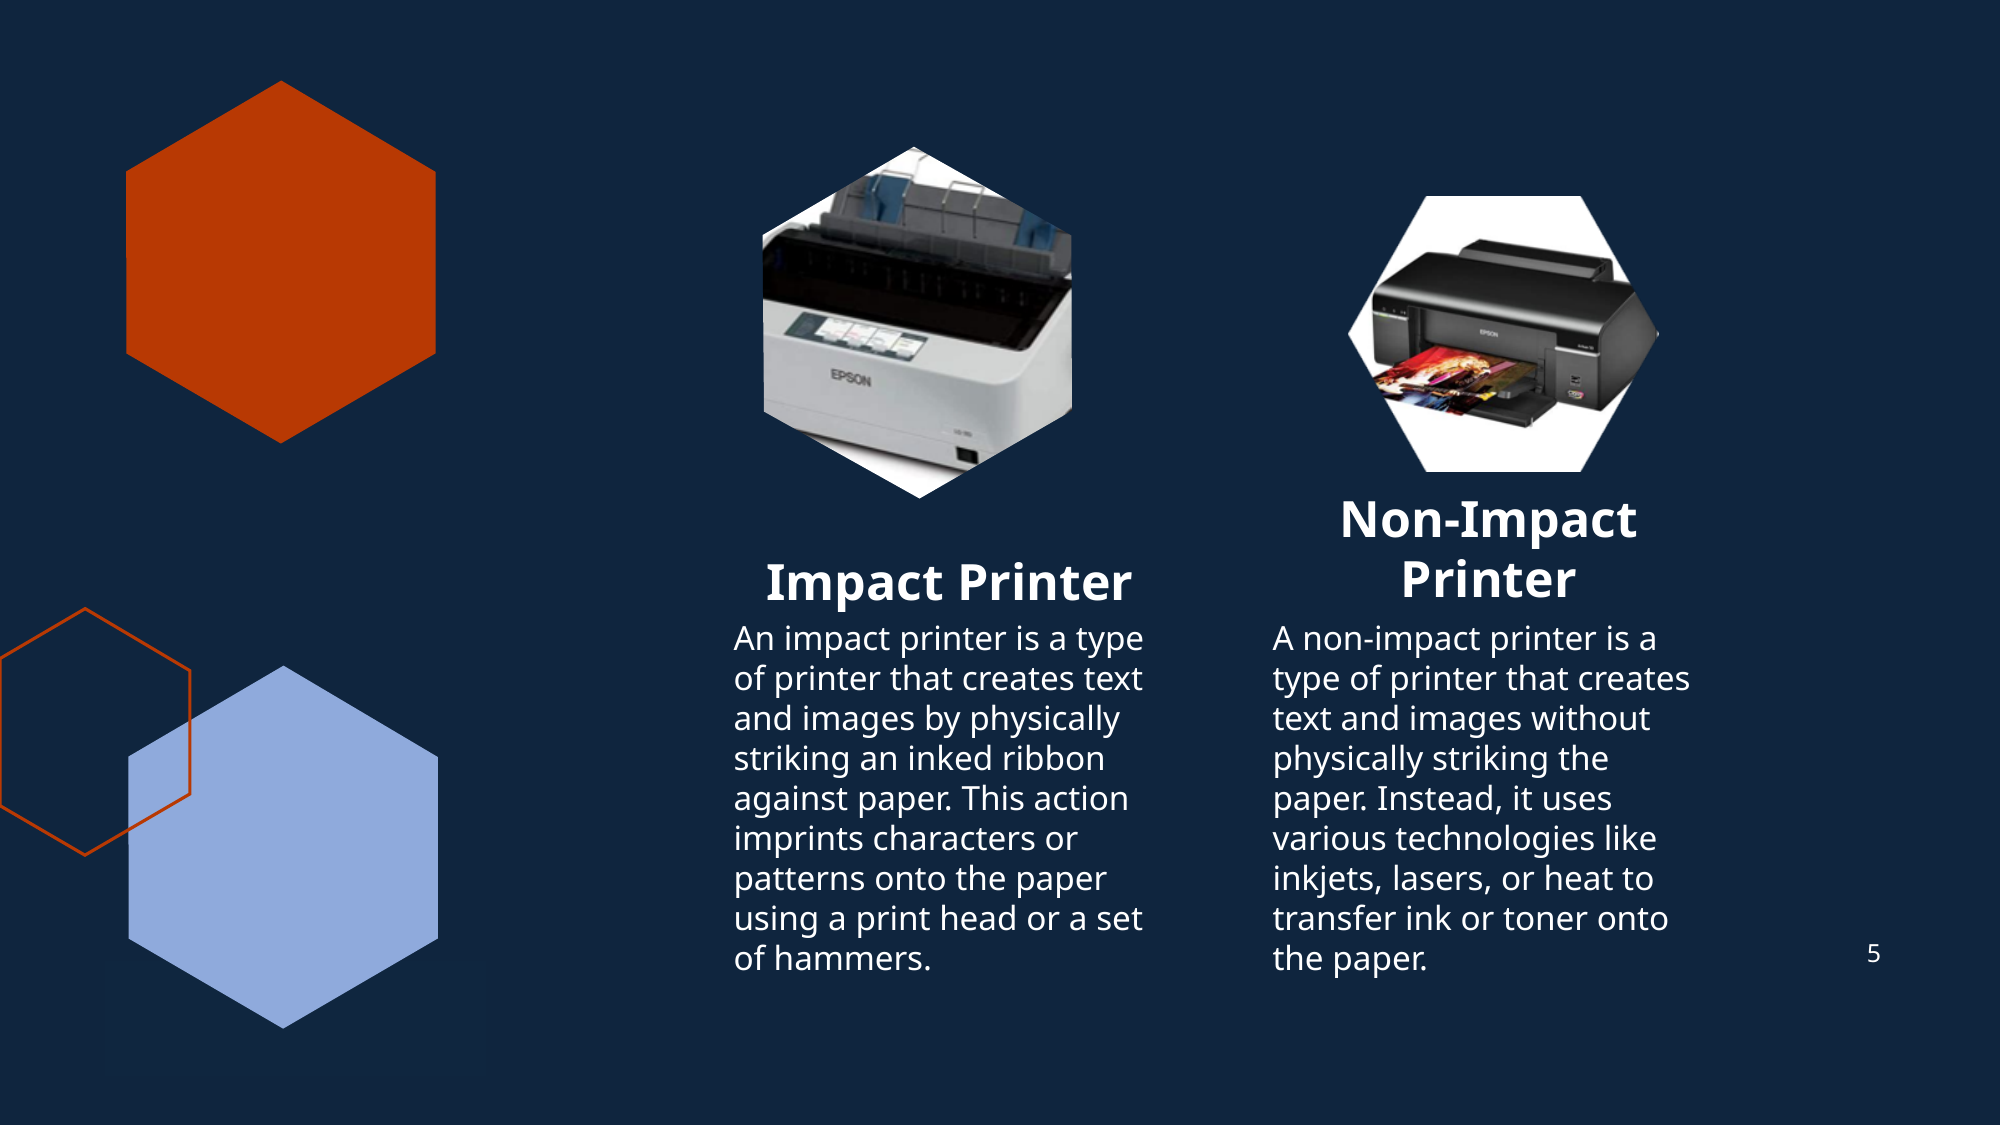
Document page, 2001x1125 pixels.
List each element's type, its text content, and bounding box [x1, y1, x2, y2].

picture [762, 146, 1072, 499]
picture [1348, 196, 1659, 472]
list Non-Impact Printer [1271, 455, 1707, 610]
list An impact printer is a type of printer that creates text and images by physically striking an inked ribbon against paper. This action imprints characters or patterns onto the paper using a print head or a set of hammers. [718, 610, 1182, 1074]
text_box 5 [1836, 924, 1912, 984]
list A non-impact printer is a type of printer that creates text and images without physically striking the paper. Instead, it uses various technologies like inkjets, lasers, or heat to transfer ink or toner onto the paper. [1257, 610, 1721, 1053]
list Impact Printer [718, 458, 1182, 610]
